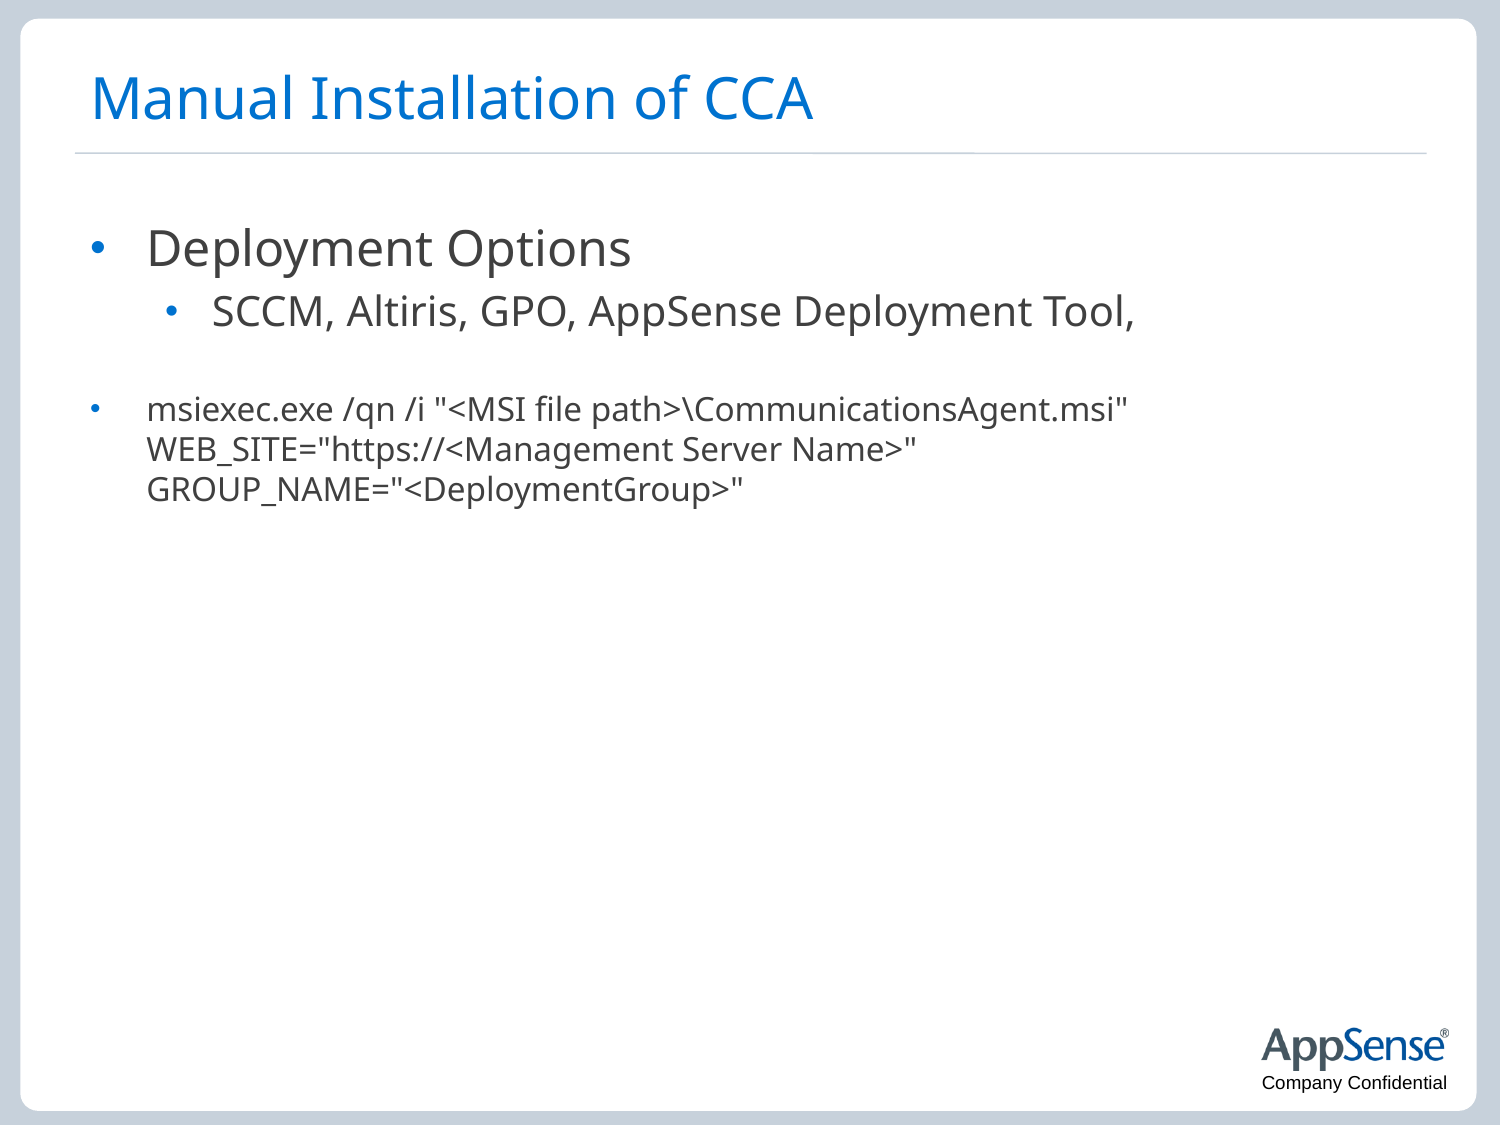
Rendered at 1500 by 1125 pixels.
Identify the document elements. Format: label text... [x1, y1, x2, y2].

picture [1261, 1027, 1449, 1071]
list Deployment Options SCCM, Altiris, GPO, AppSense Deployment Tool, msiexec.exe /qn /i "<MSI file path>\CommunicationsAgent.msi" WEB_SITE="https://<Management Server Name>" GROUP_NAME="<DeploymentGroup>" [74, 209, 1426, 1006]
title Manual Installation of CCA [74, 44, 1426, 148]
